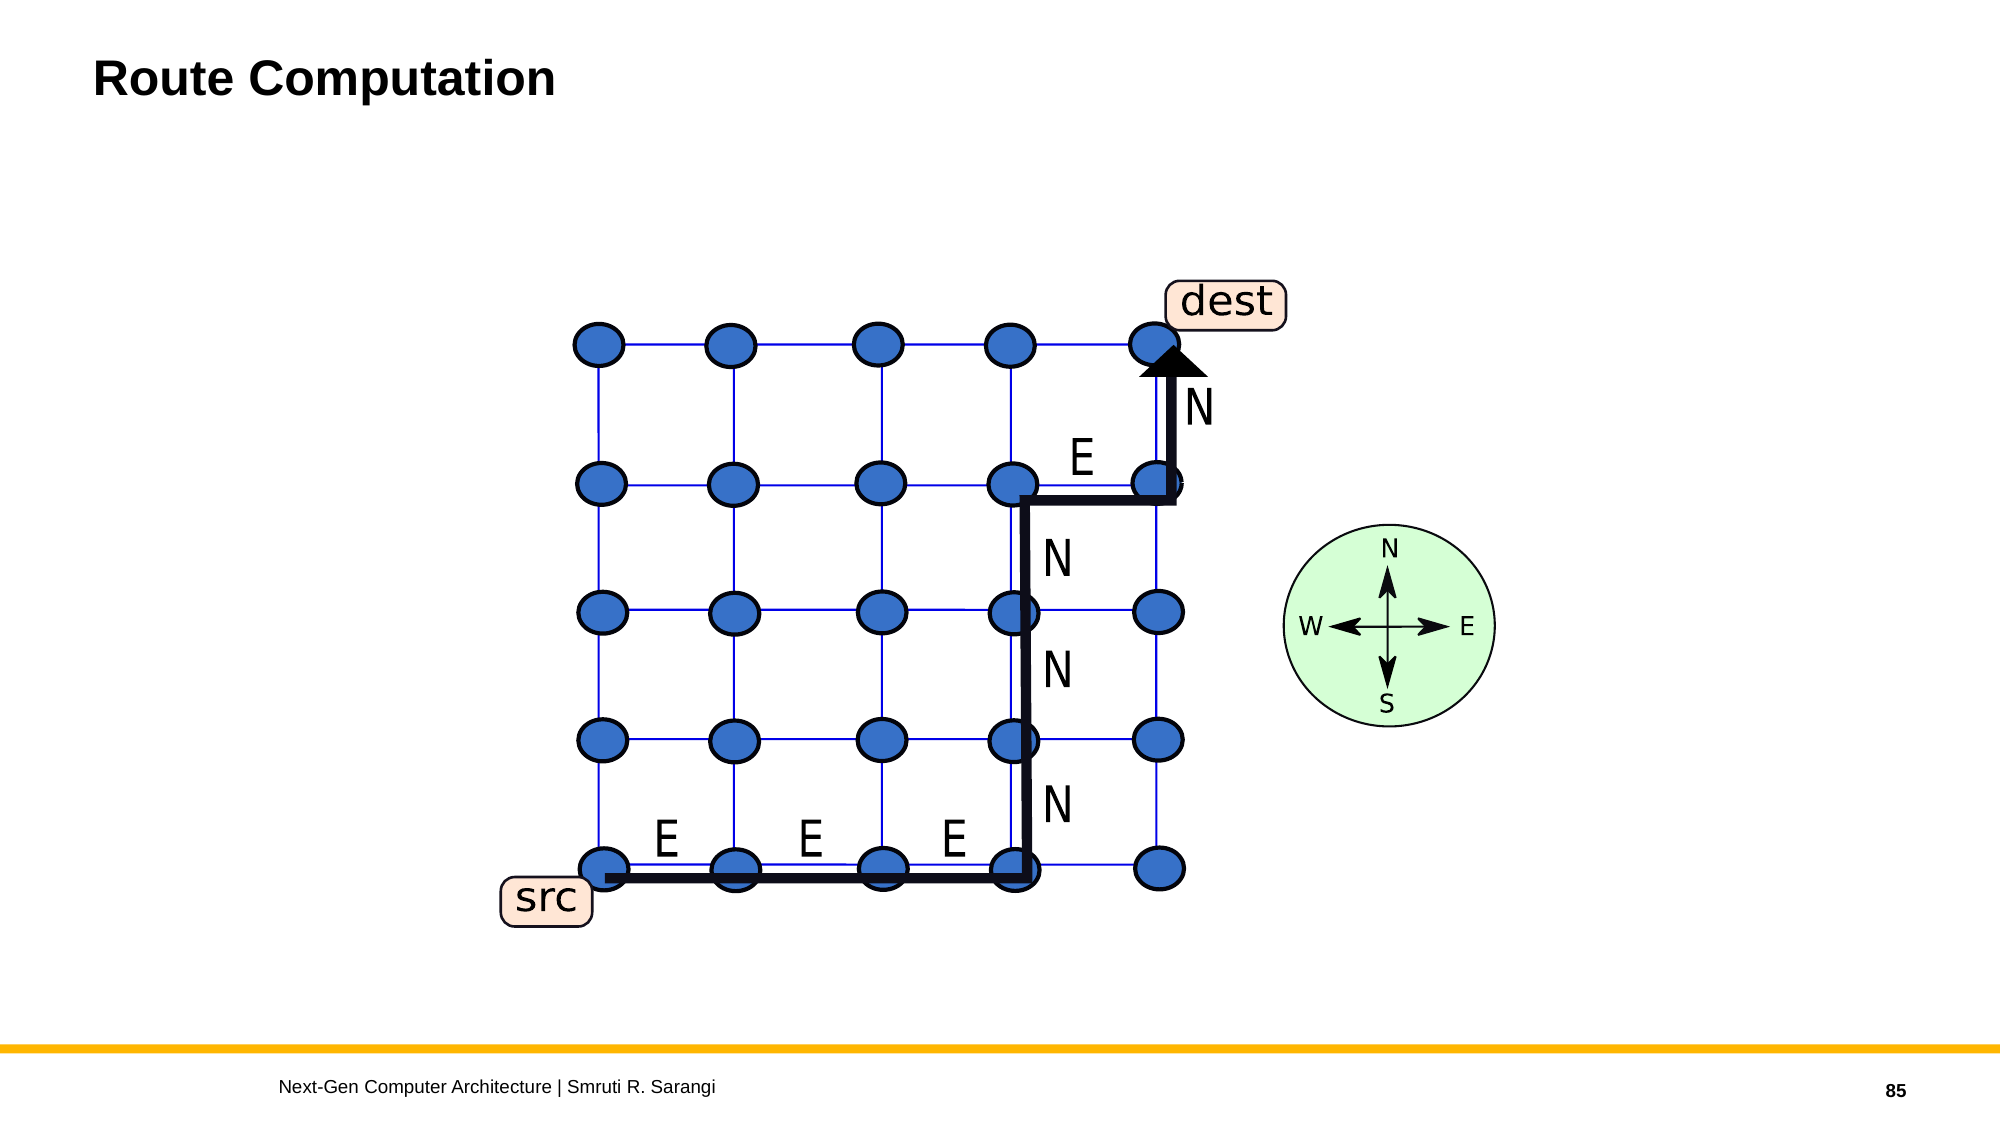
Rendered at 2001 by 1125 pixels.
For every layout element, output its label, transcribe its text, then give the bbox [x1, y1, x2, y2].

title Route Computation [78, 45, 1578, 180]
footer Next-Gen Computer Architecture | Smruti R. Sarangi [263, 1067, 1464, 1105]
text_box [499, 279, 1501, 930]
slide_number 85 [1711, 1071, 1922, 1109]
